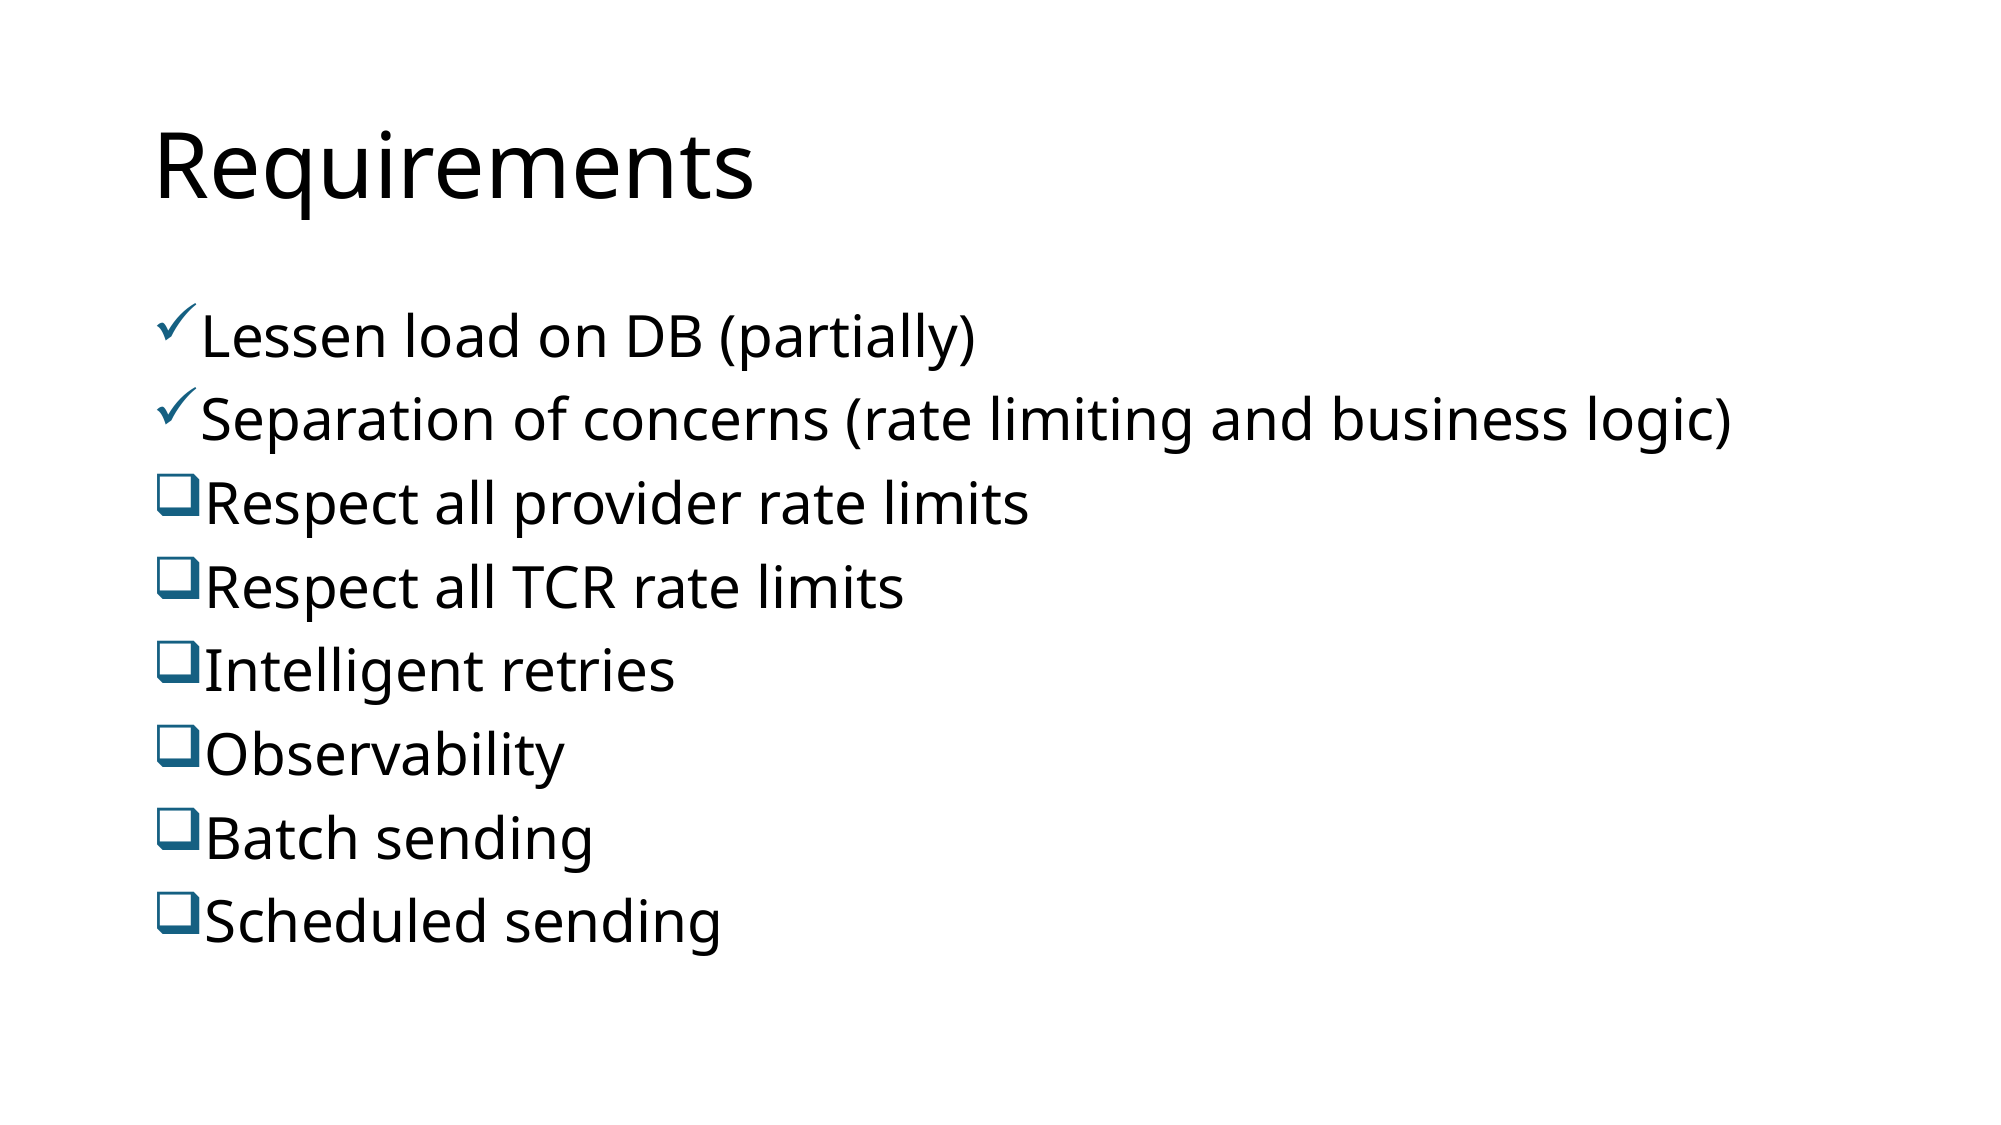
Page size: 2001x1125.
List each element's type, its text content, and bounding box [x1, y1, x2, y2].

title Requirements [137, 59, 1863, 278]
list Lessen load on DB (partially) Separation of concerns (rate limiting and business logic) Respect all provider rate limits Respect all TCR rate limits Intelligent retries Observability Batch sending Scheduled sending [137, 299, 1863, 1014]
